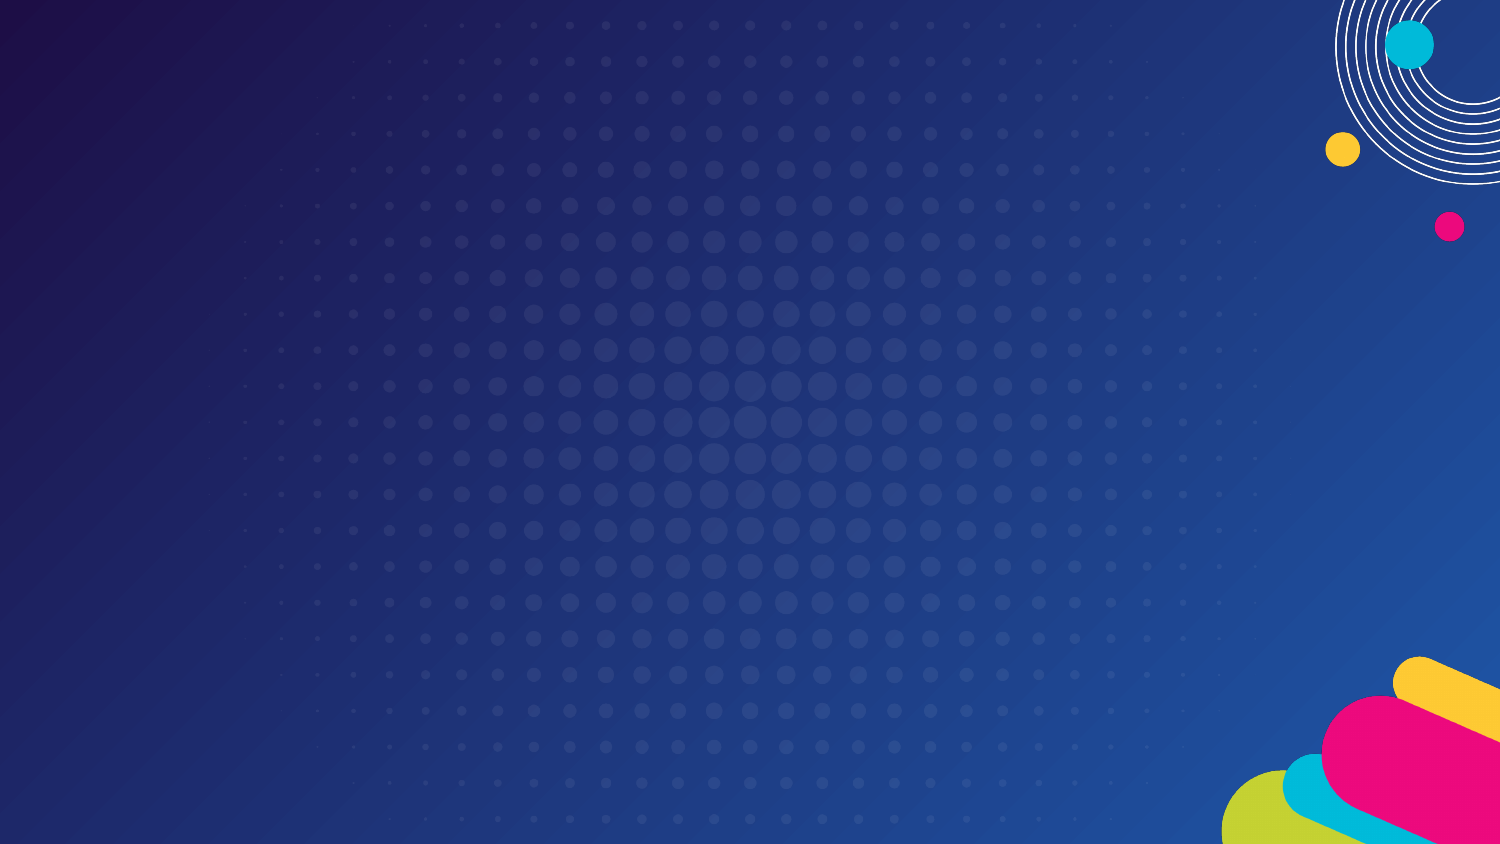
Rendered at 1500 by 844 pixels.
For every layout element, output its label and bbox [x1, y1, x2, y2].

picture [1200, 643, 1500, 844]
picture [1234, 0, 1500, 283]
